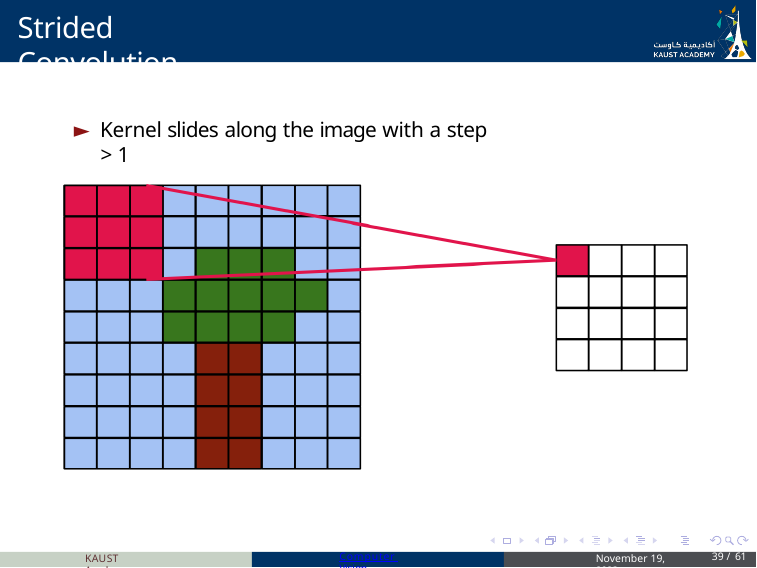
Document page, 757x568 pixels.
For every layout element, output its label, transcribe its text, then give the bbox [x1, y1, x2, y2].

picture [650, 2, 756, 62]
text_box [0, 551, 757, 568]
picture [63, 182, 688, 470]
text_box Kernel slides along the image with a step > 1 [69, 114, 503, 167]
text_box Strided Convolution [15, 6, 262, 80]
